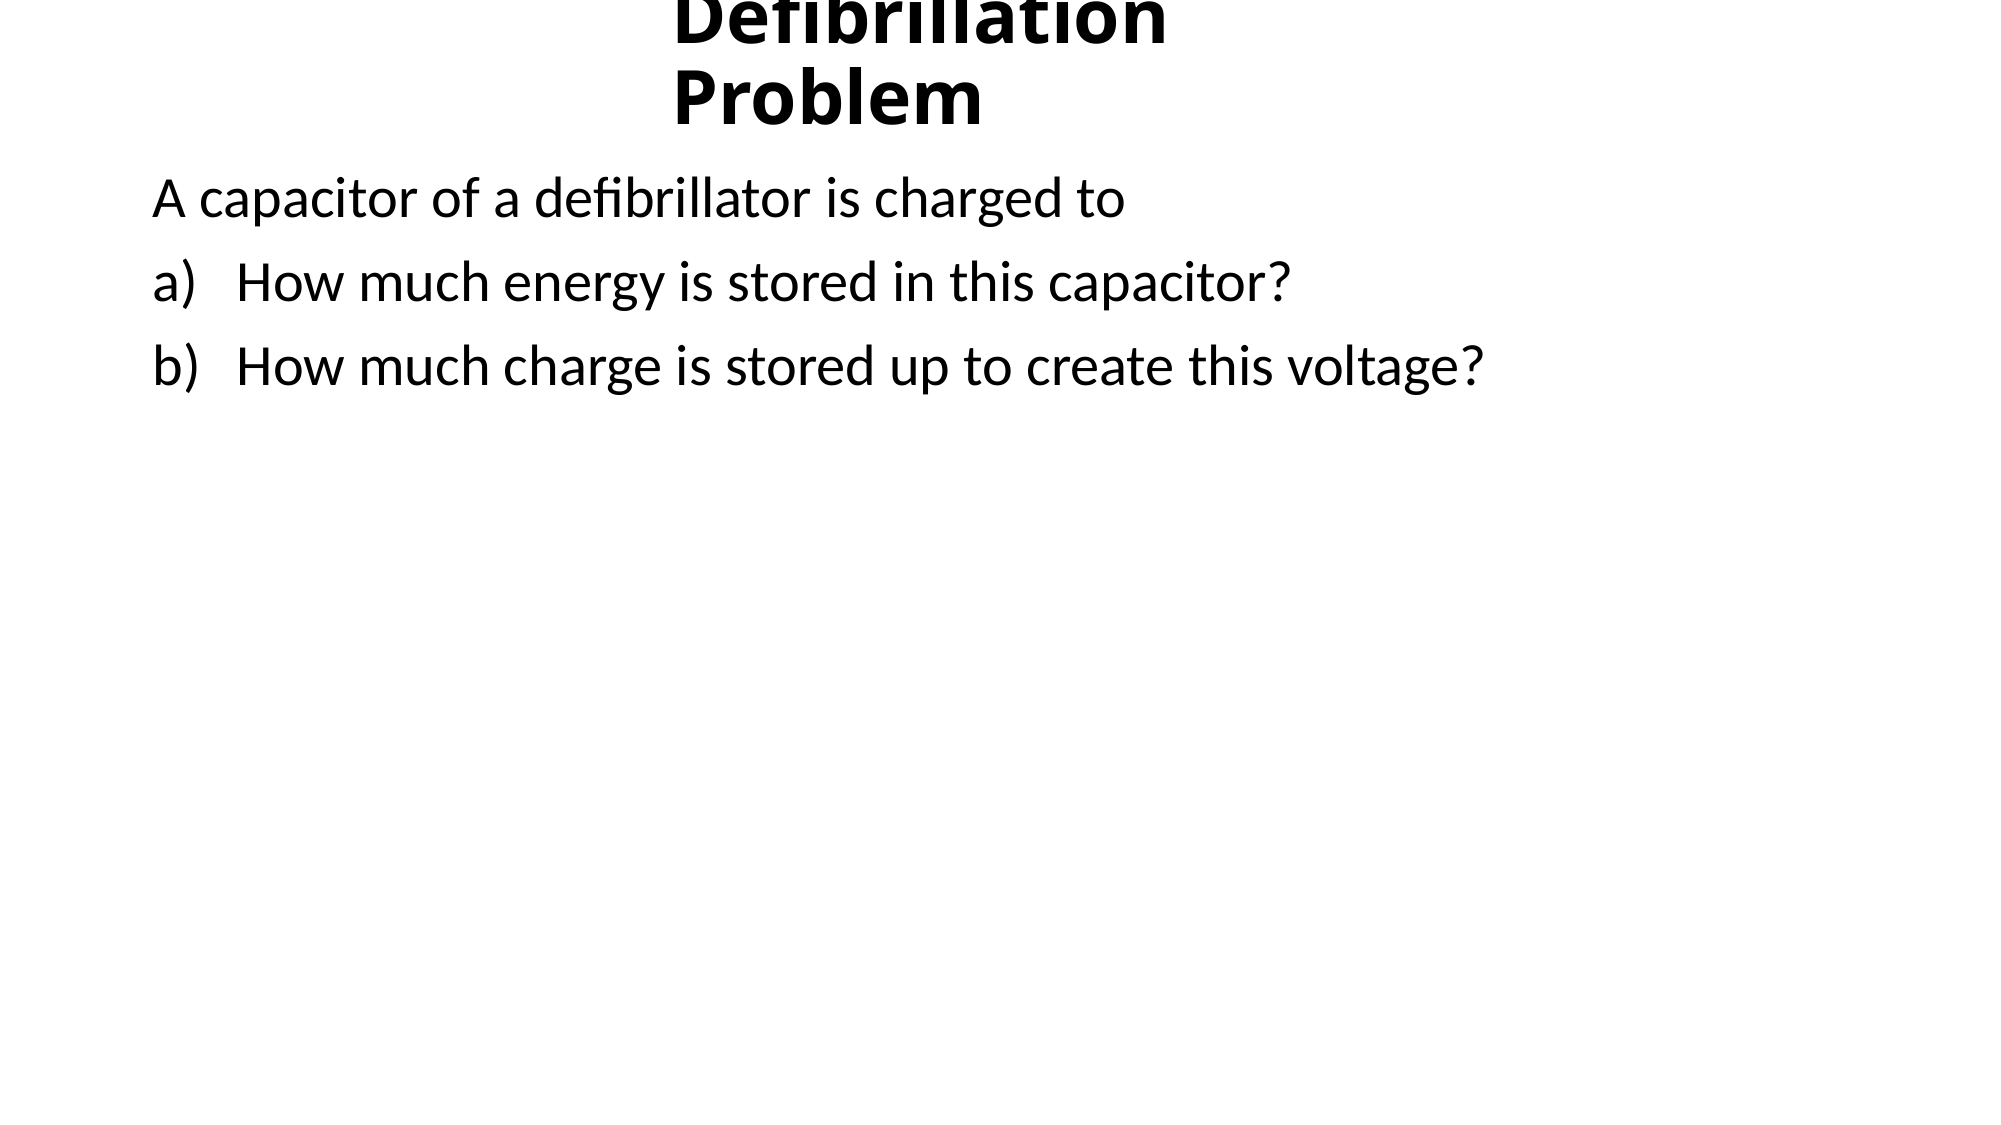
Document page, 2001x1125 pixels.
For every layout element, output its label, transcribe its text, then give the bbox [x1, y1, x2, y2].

text_box Defibrillation Problem [656, 23, 1344, 97]
